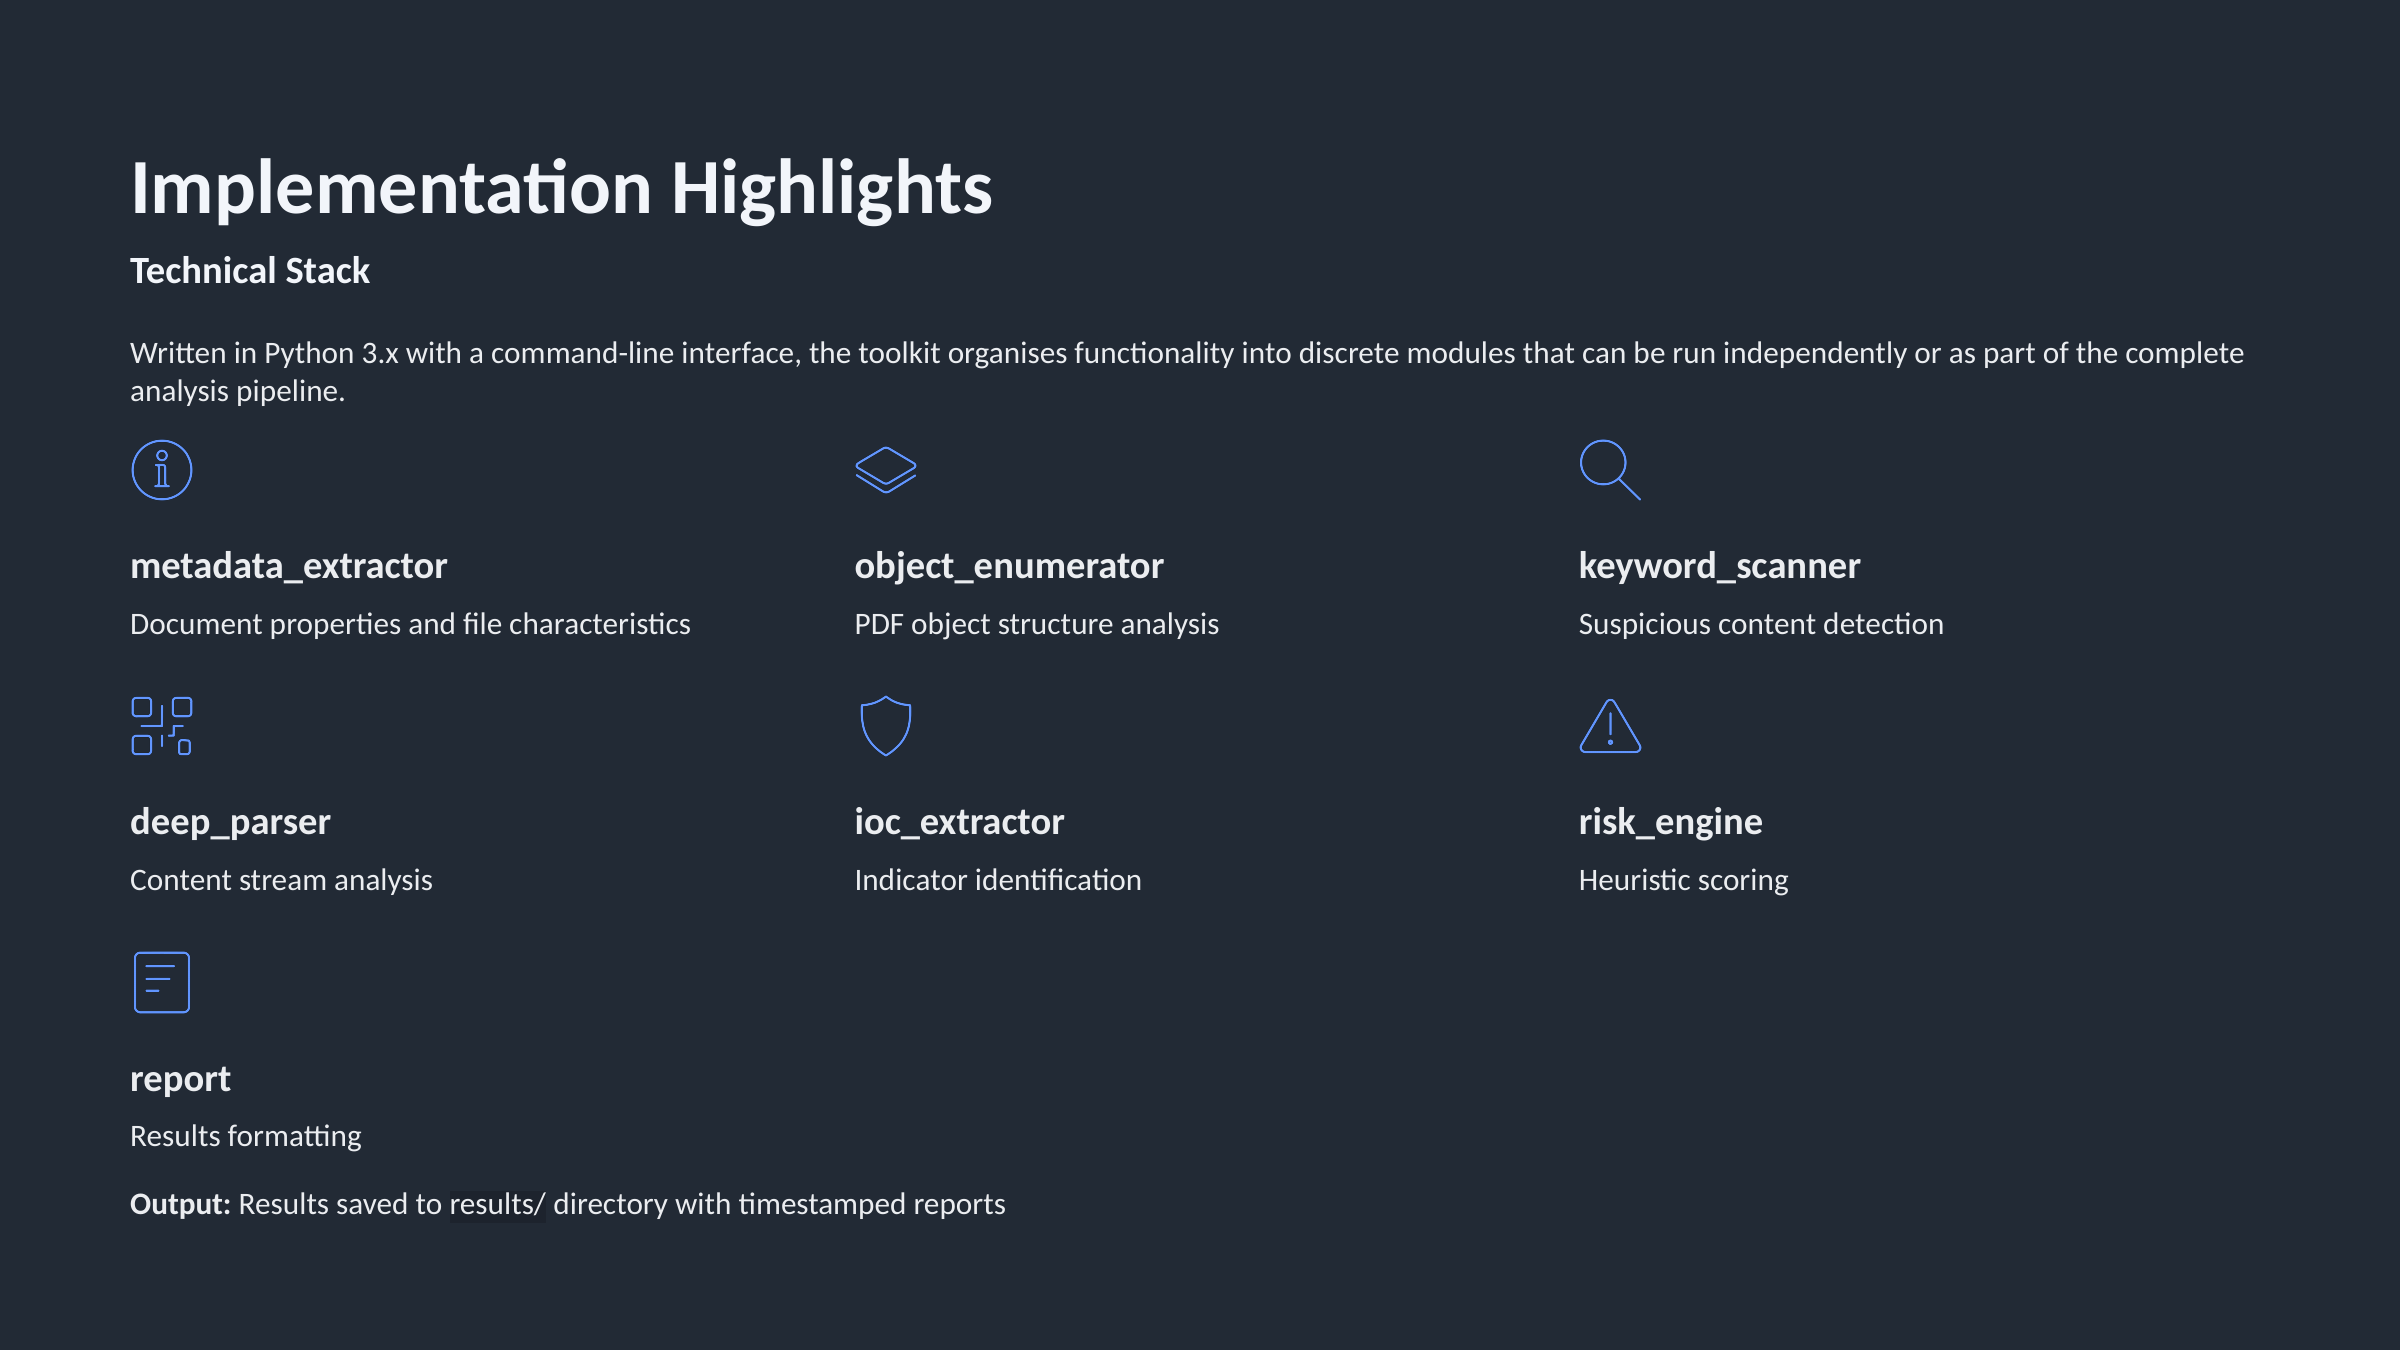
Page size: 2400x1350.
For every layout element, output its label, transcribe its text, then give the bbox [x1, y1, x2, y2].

text_box risk_engine [1578, 791, 1975, 843]
text_box object_enumerator [854, 535, 1250, 587]
text_box PDF object structure analysis [854, 603, 1546, 641]
text_box Technical Stack [130, 240, 526, 293]
text_box Document properties and file characteristics [130, 603, 821, 641]
picture [130, 438, 194, 502]
text_box report [130, 1047, 526, 1100]
picture [854, 438, 918, 502]
text_box deep_parser [130, 791, 526, 843]
text_box Indicator identification [854, 859, 1546, 898]
text_box Written in Python 3.x with a command-line interface, the toolkit organises functionality into discrete modules that can be run independently or as part of the complete analysis pipeline. [130, 332, 2270, 409]
text_box Output: Results saved to results/ directory with timestamped reports [130, 1183, 2270, 1223]
picture [854, 694, 918, 759]
picture [1578, 438, 1643, 502]
text_box Heuristic scoring [1578, 859, 2270, 898]
picture [130, 694, 194, 759]
picture [130, 950, 194, 1015]
text_box Suspicious content detection [1578, 603, 2270, 641]
text_box ioc_extractor [854, 791, 1250, 843]
text_box Content stream analysis [130, 859, 821, 898]
picture [1578, 694, 1643, 759]
text_box metadata_extractor [130, 535, 526, 587]
text_box keyword_scanner [1578, 535, 1975, 587]
text_box Implementation Highlights [130, 127, 1152, 230]
text_box Results formatting [130, 1115, 821, 1154]
